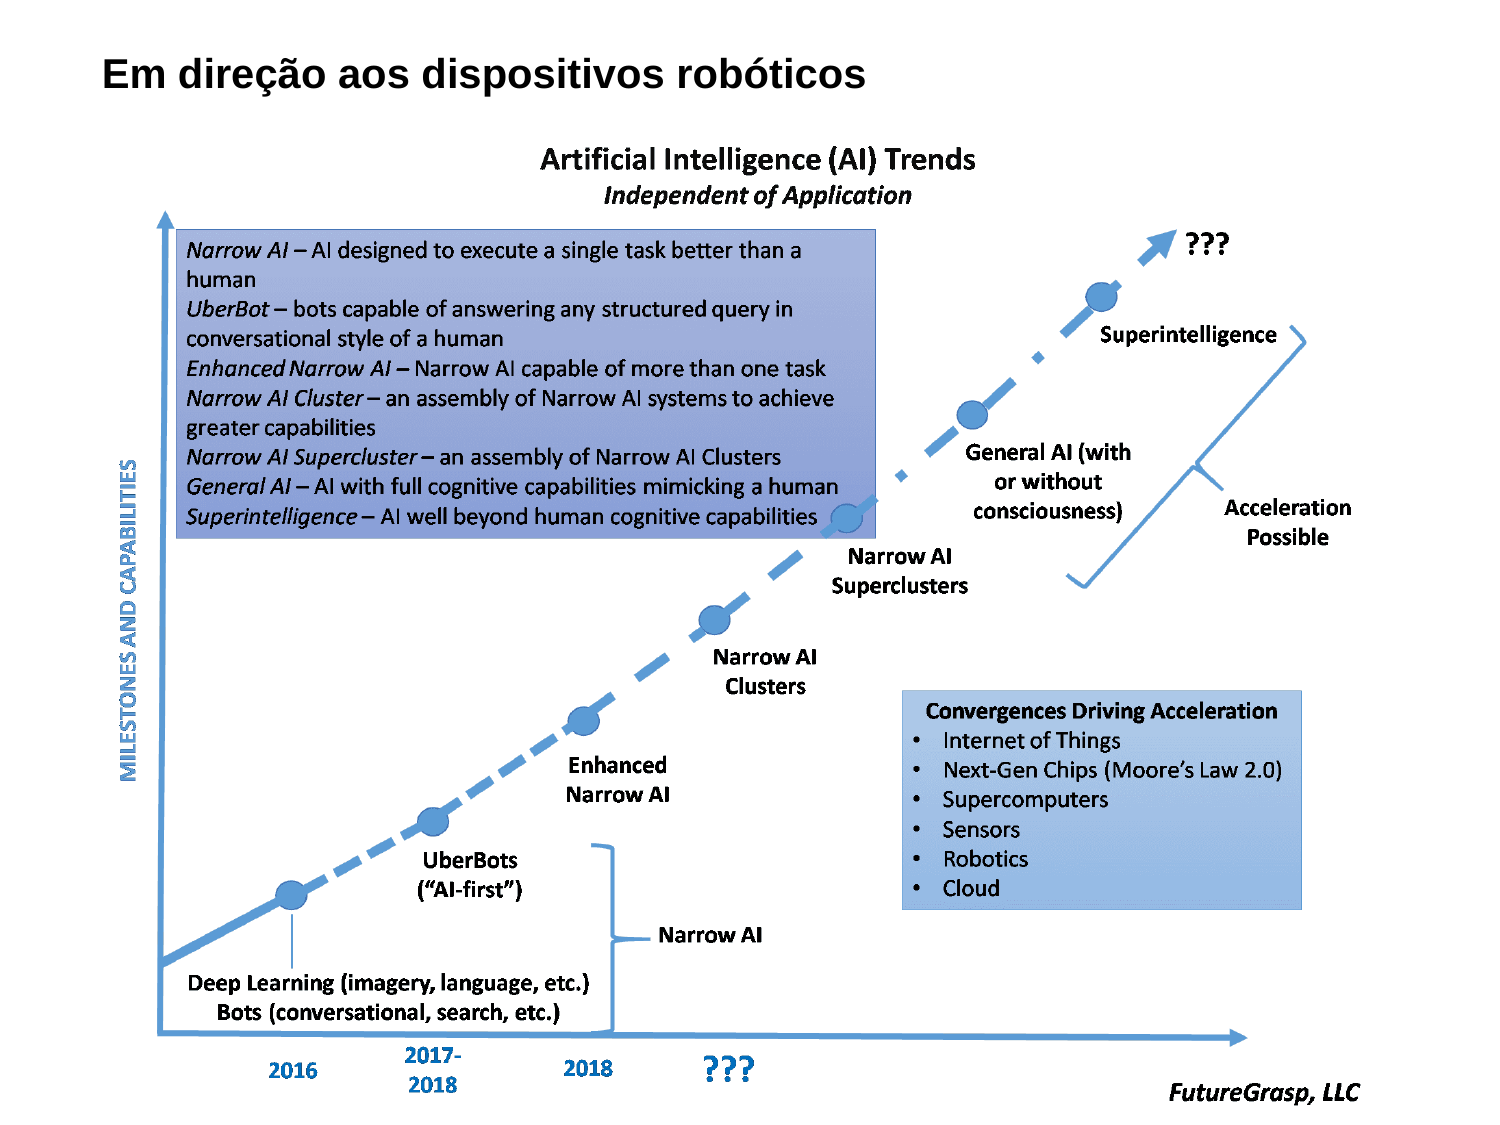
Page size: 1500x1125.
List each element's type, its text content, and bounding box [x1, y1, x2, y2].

picture [105, 128, 1376, 1125]
text_box Em direção aos dispositivos robóticos [87, 39, 1493, 105]
